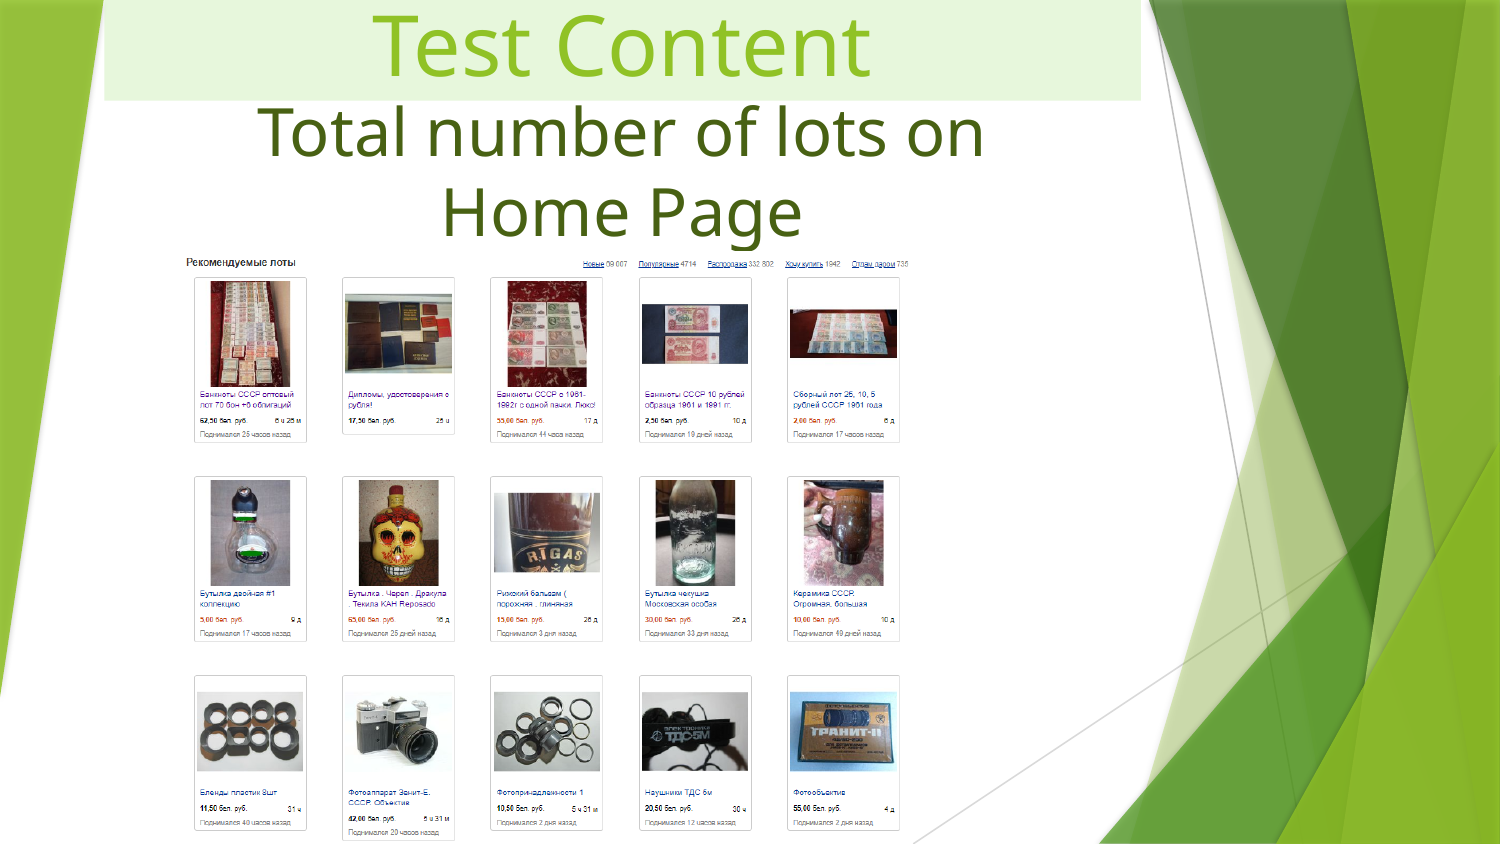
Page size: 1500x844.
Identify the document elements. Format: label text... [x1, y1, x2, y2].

title Test Content [104, 0, 1141, 101]
text_box Total number of lots on Home Page [206, 164, 1039, 258]
picture [180, 250, 912, 844]
